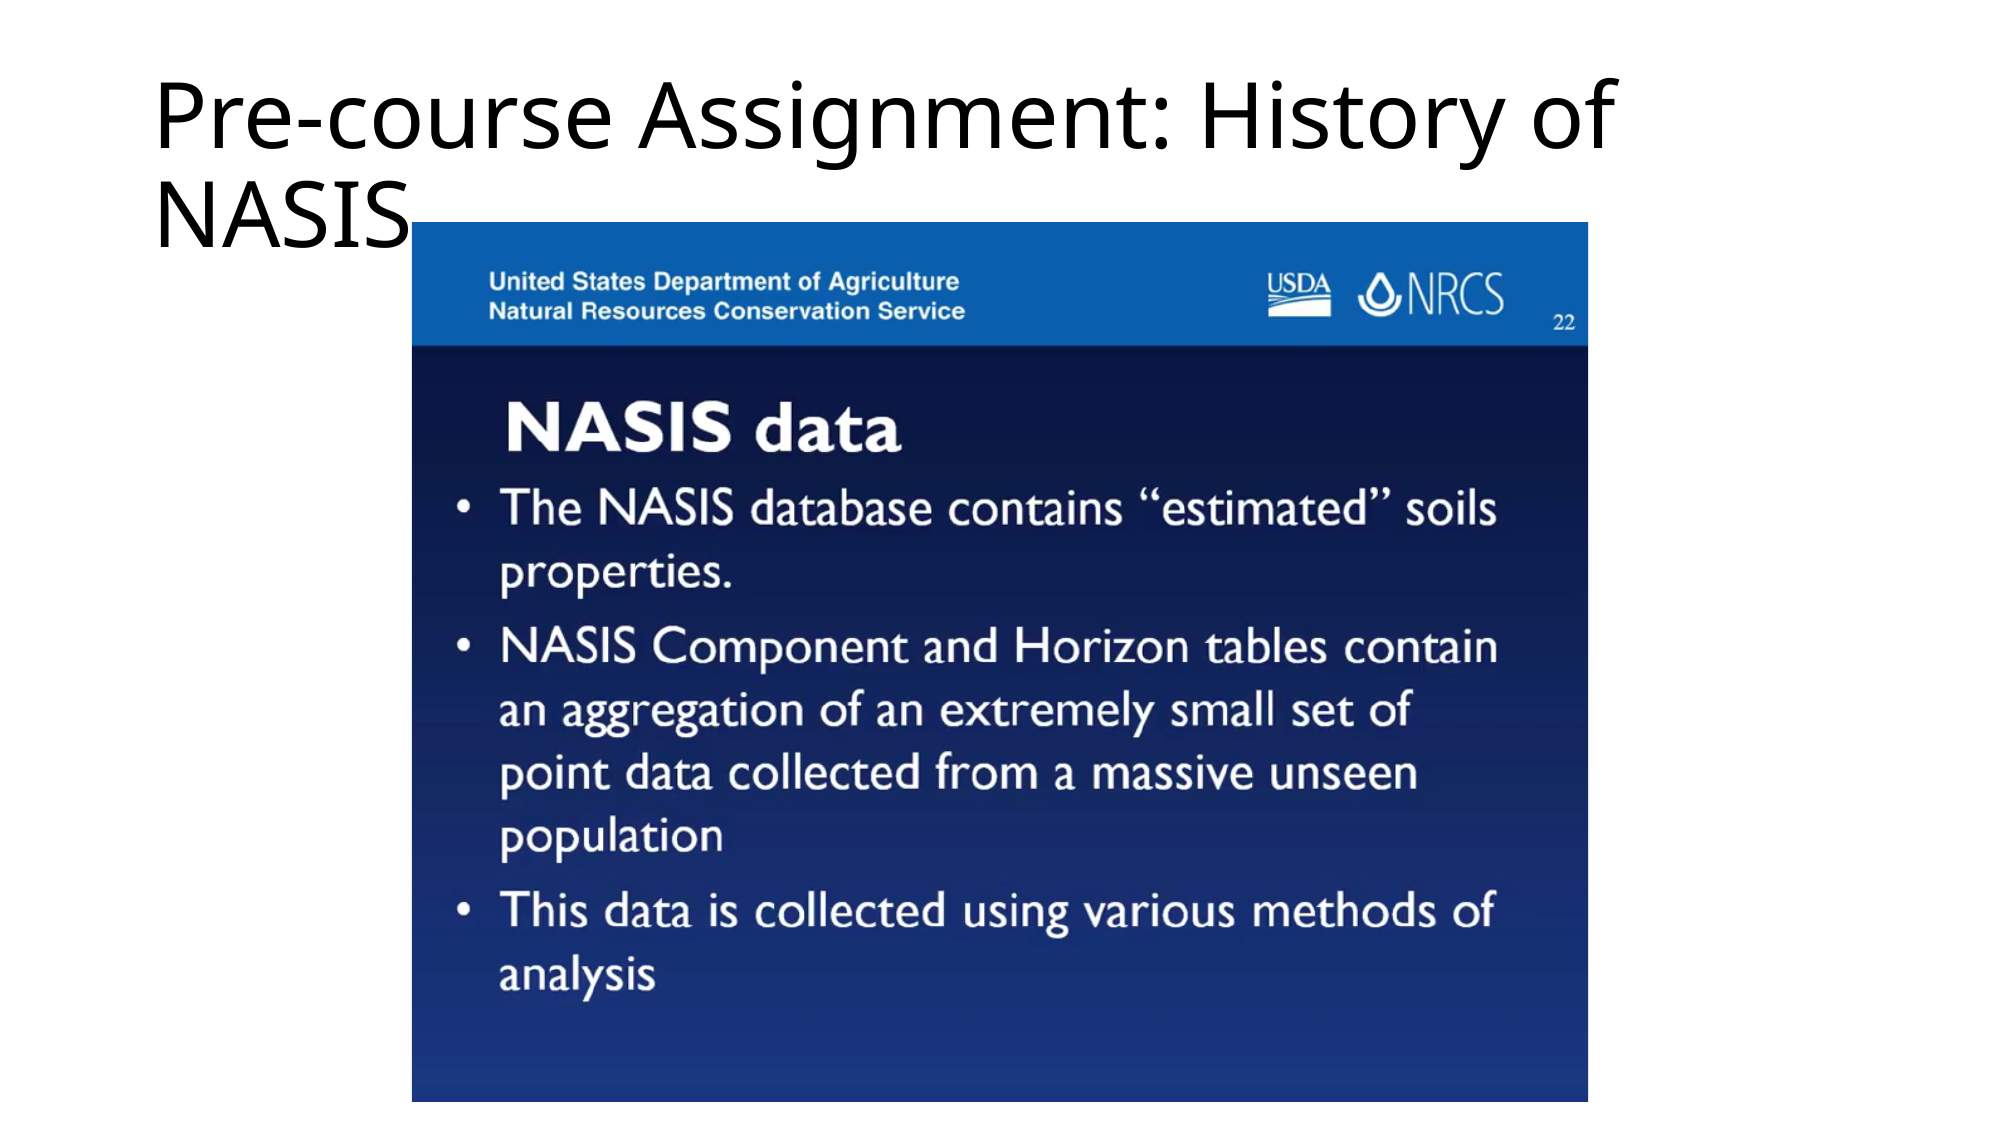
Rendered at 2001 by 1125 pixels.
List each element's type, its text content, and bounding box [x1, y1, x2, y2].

picture [411, 222, 1589, 1102]
title Pre-course Assignment: History of NASIS [137, 59, 1863, 278]
